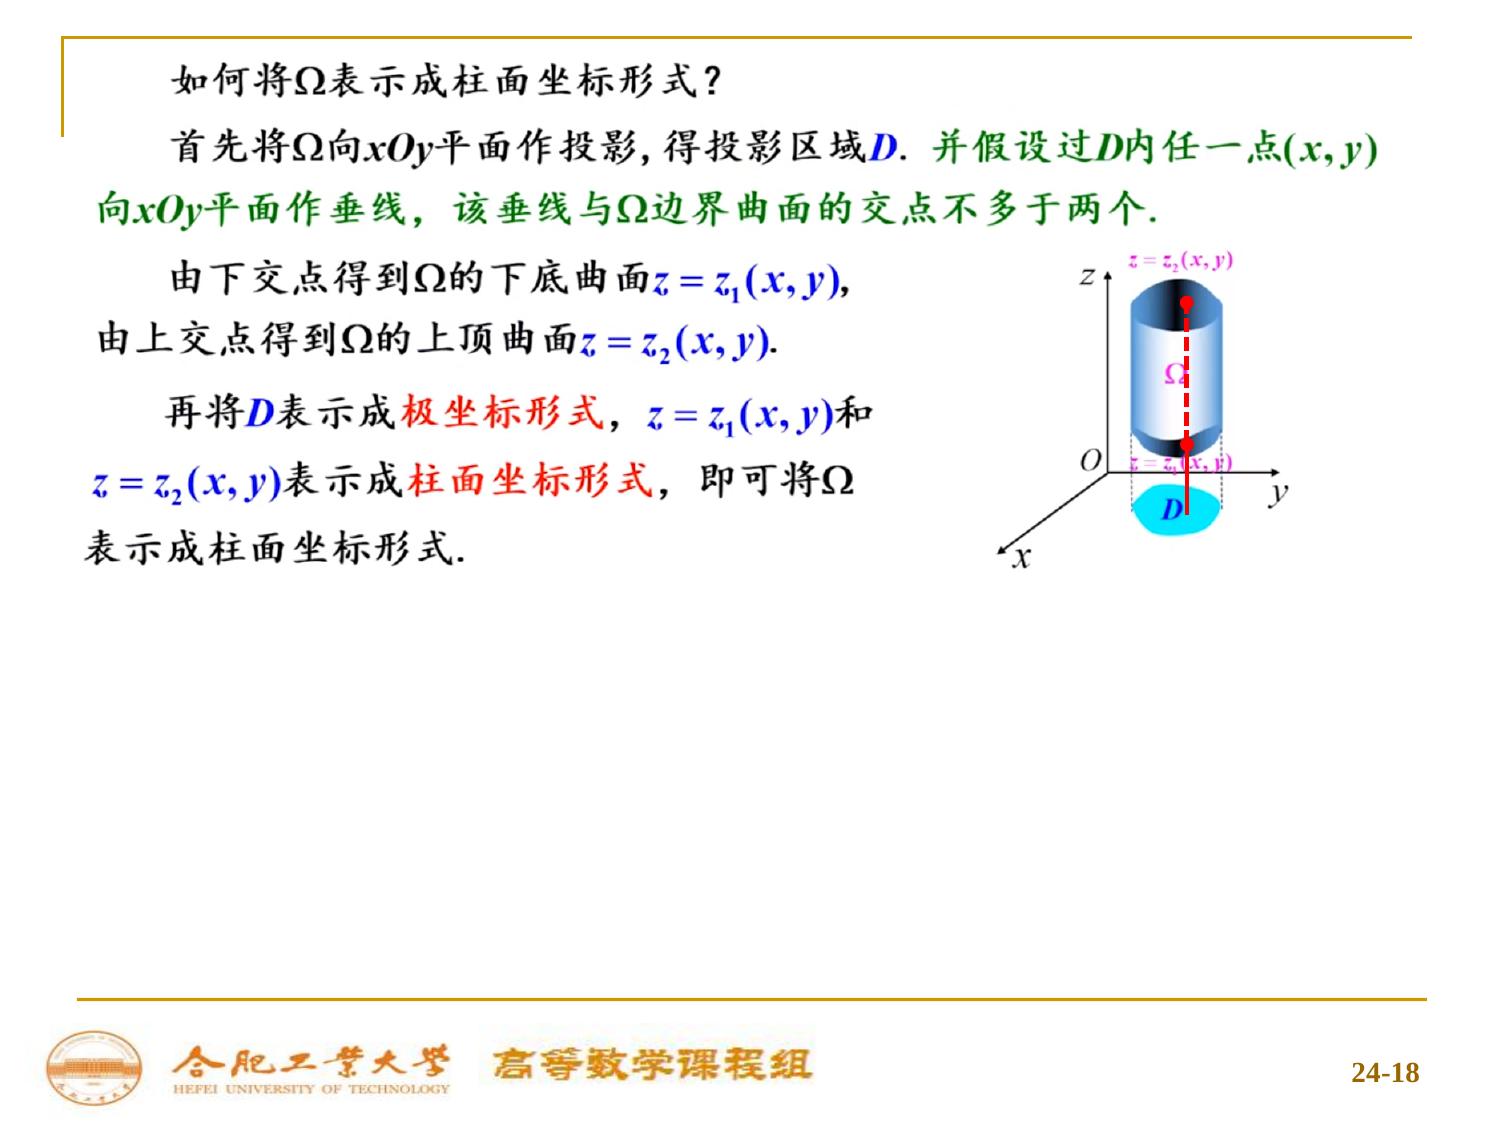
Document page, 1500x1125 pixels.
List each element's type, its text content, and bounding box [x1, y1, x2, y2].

picture [64, 54, 1397, 599]
picture [25, 1023, 457, 1118]
slide_number 24-18 [1084, 1020, 1436, 1097]
picture [478, 1023, 821, 1096]
